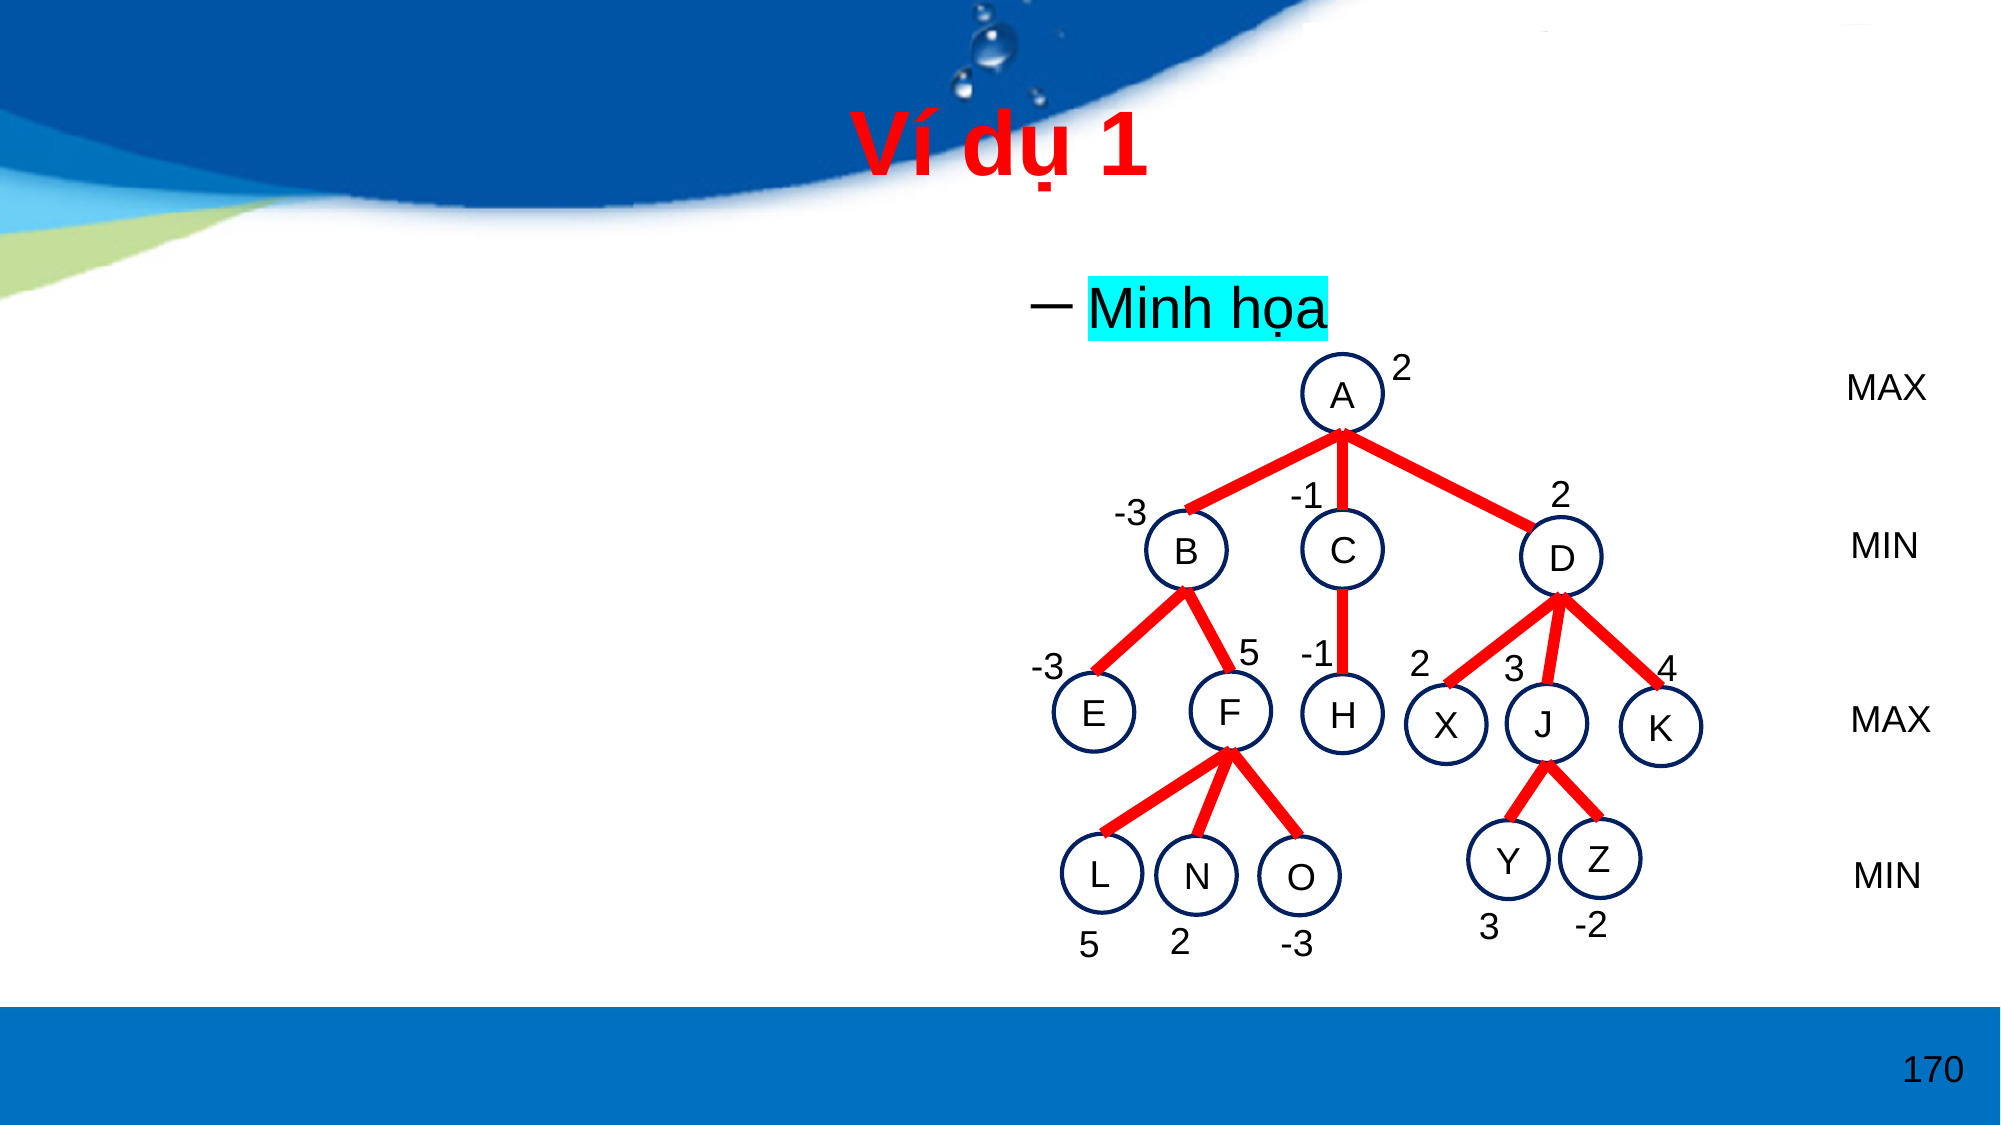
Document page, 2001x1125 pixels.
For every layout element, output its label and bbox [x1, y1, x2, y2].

text_box [1016, 335, 1704, 973]
text_box [1835, 513, 1934, 574]
list [1111, 672, 1213, 750]
list [1016, 262, 1900, 1005]
title [99, 45, 1900, 233]
text_box [1838, 843, 1937, 904]
picture [0, 0, 2001, 1125]
text_box [1835, 687, 1947, 748]
text_box [1831, 355, 1943, 416]
